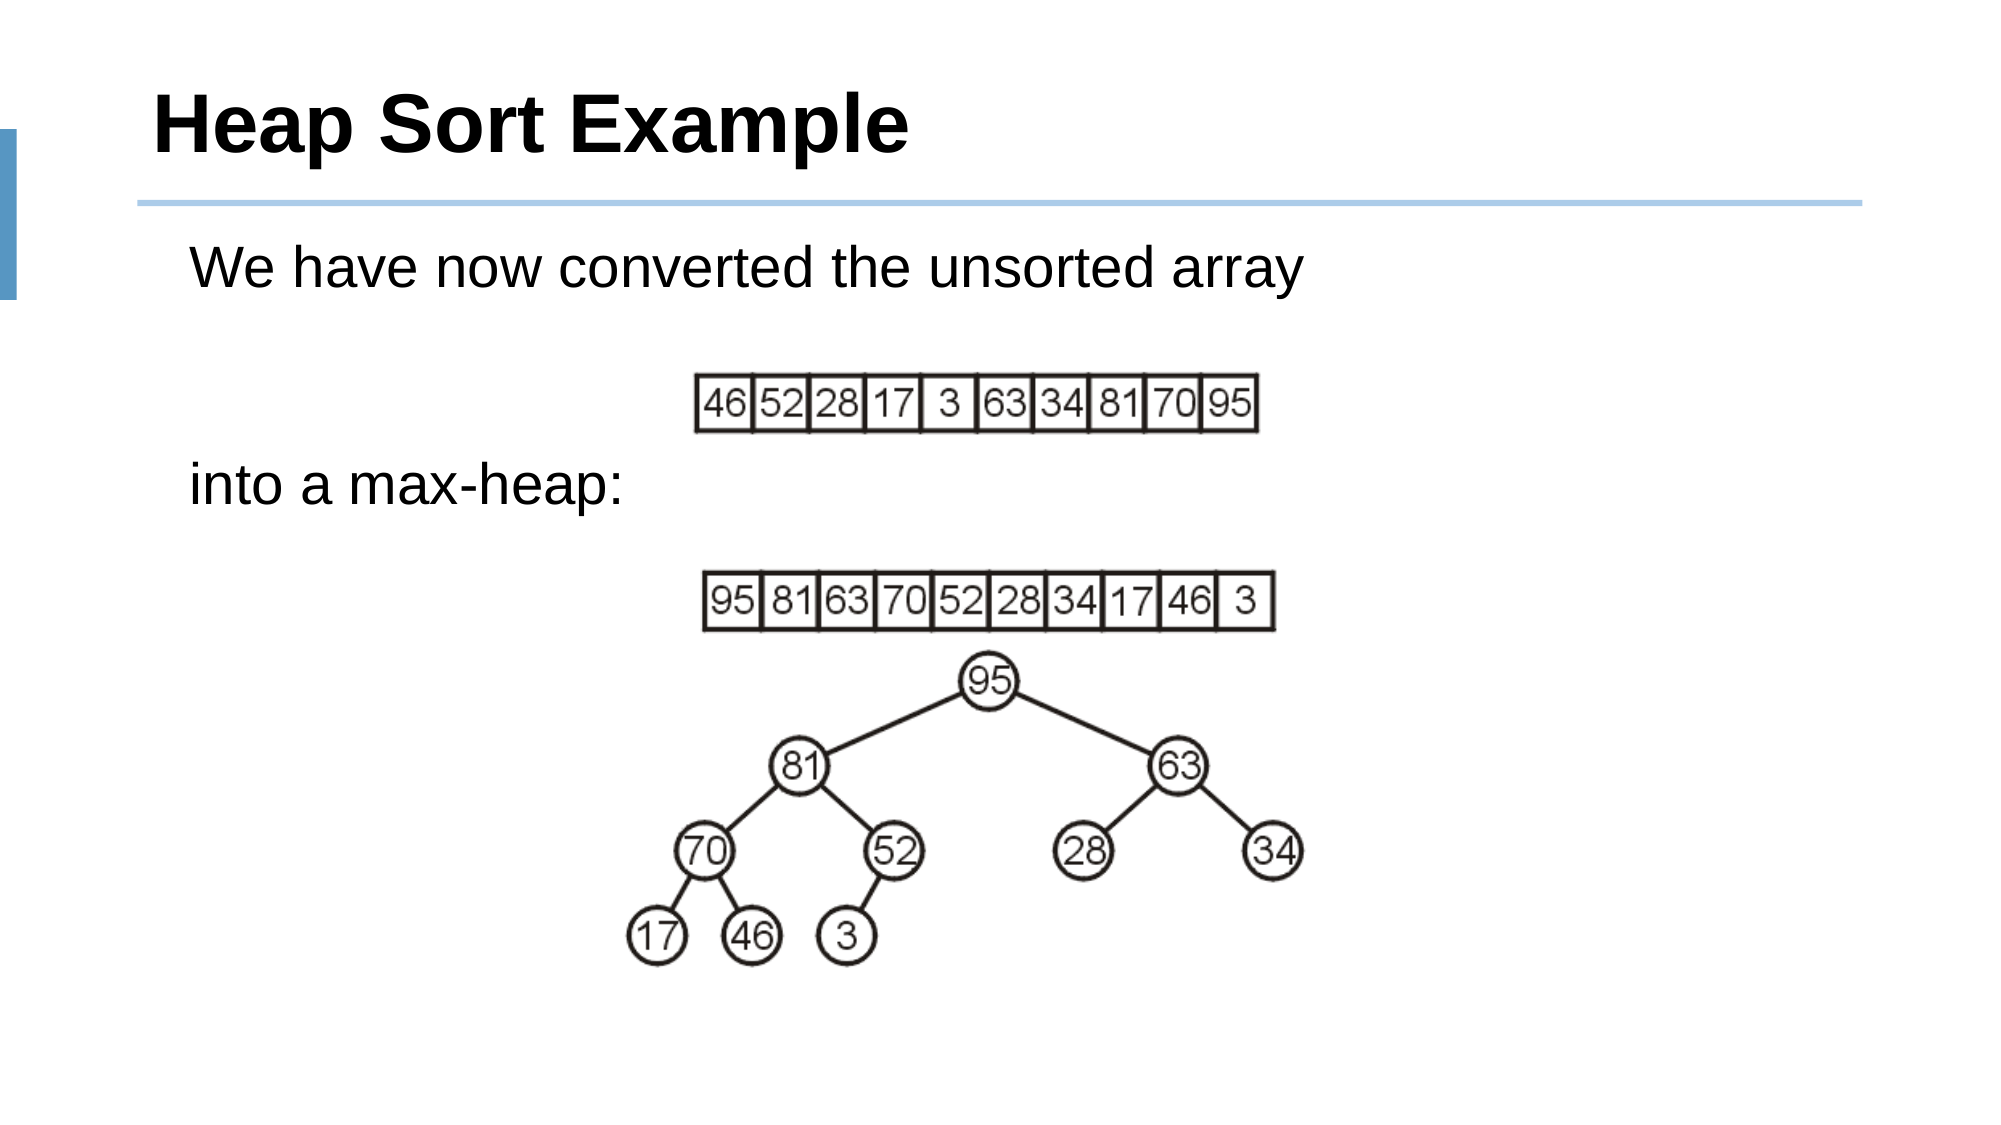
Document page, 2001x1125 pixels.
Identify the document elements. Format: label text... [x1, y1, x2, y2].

title Heap Sort Example [137, 42, 1863, 208]
picture [687, 366, 1267, 441]
list We have now converted the unsorted array into a max-heap: [137, 229, 1863, 1014]
picture [619, 563, 1312, 979]
